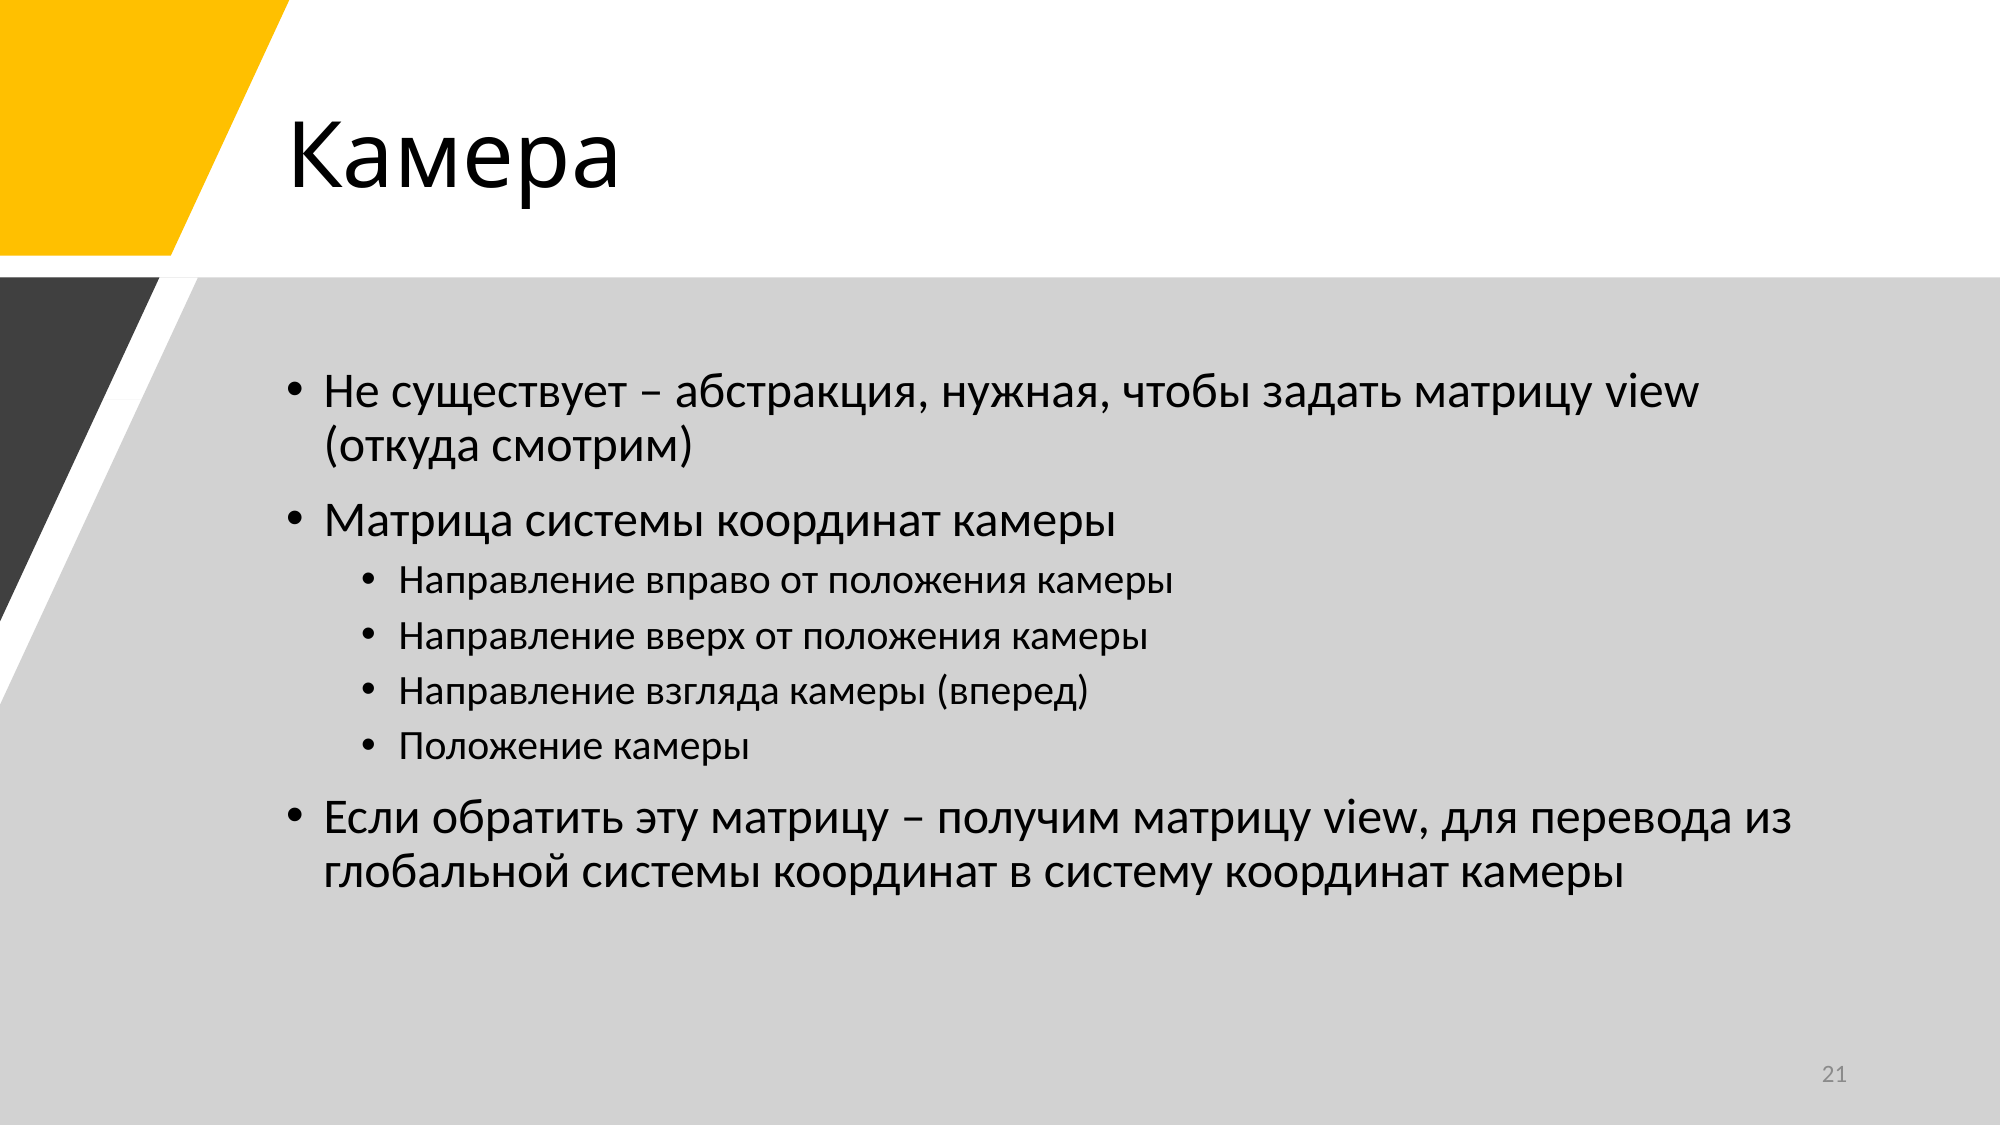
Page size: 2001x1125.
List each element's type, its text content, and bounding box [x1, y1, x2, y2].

text_box [0, 276, 2000, 1125]
slide_number 21 [1412, 1042, 1863, 1103]
list Не существует – абстракция, нужная, чтобы задать матрицу view (откуда смотрим) Матрица системы координат камеры Направление вправо от положения камеры Направление вверх от положения камеры Направление взгляда камеры (вперед) Положение камеры Если обратить эту матрицу – получим матрицу view, для перевода из глобальной системы координат в систему координат камеры [271, 356, 1808, 1035]
text_box [0, 276, 162, 622]
text_box [0, 0, 291, 257]
title Камера [271, 60, 1808, 255]
